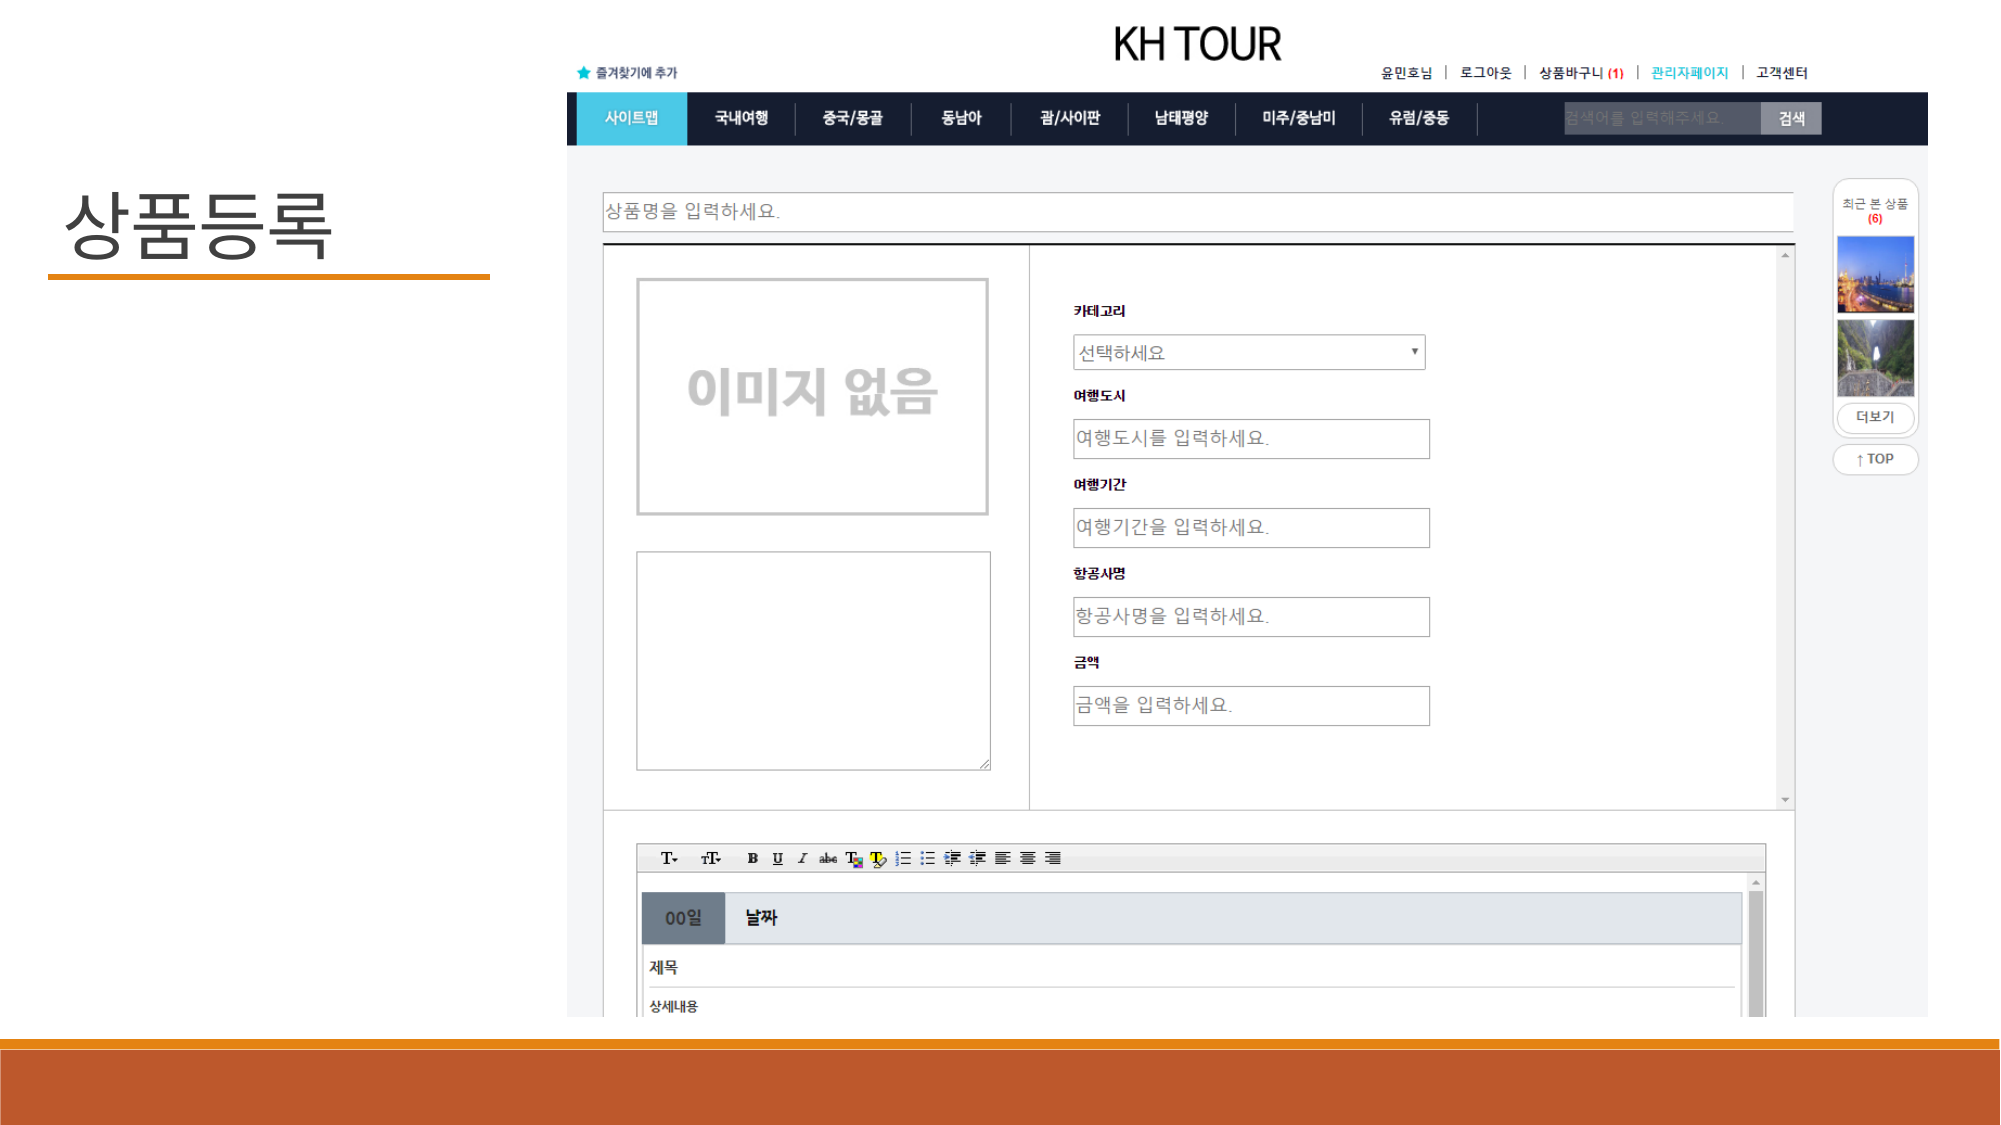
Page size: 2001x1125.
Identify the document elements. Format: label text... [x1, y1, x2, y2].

picture [566, 0, 1929, 1018]
text_box 상품등록 [47, 0, 503, 277]
